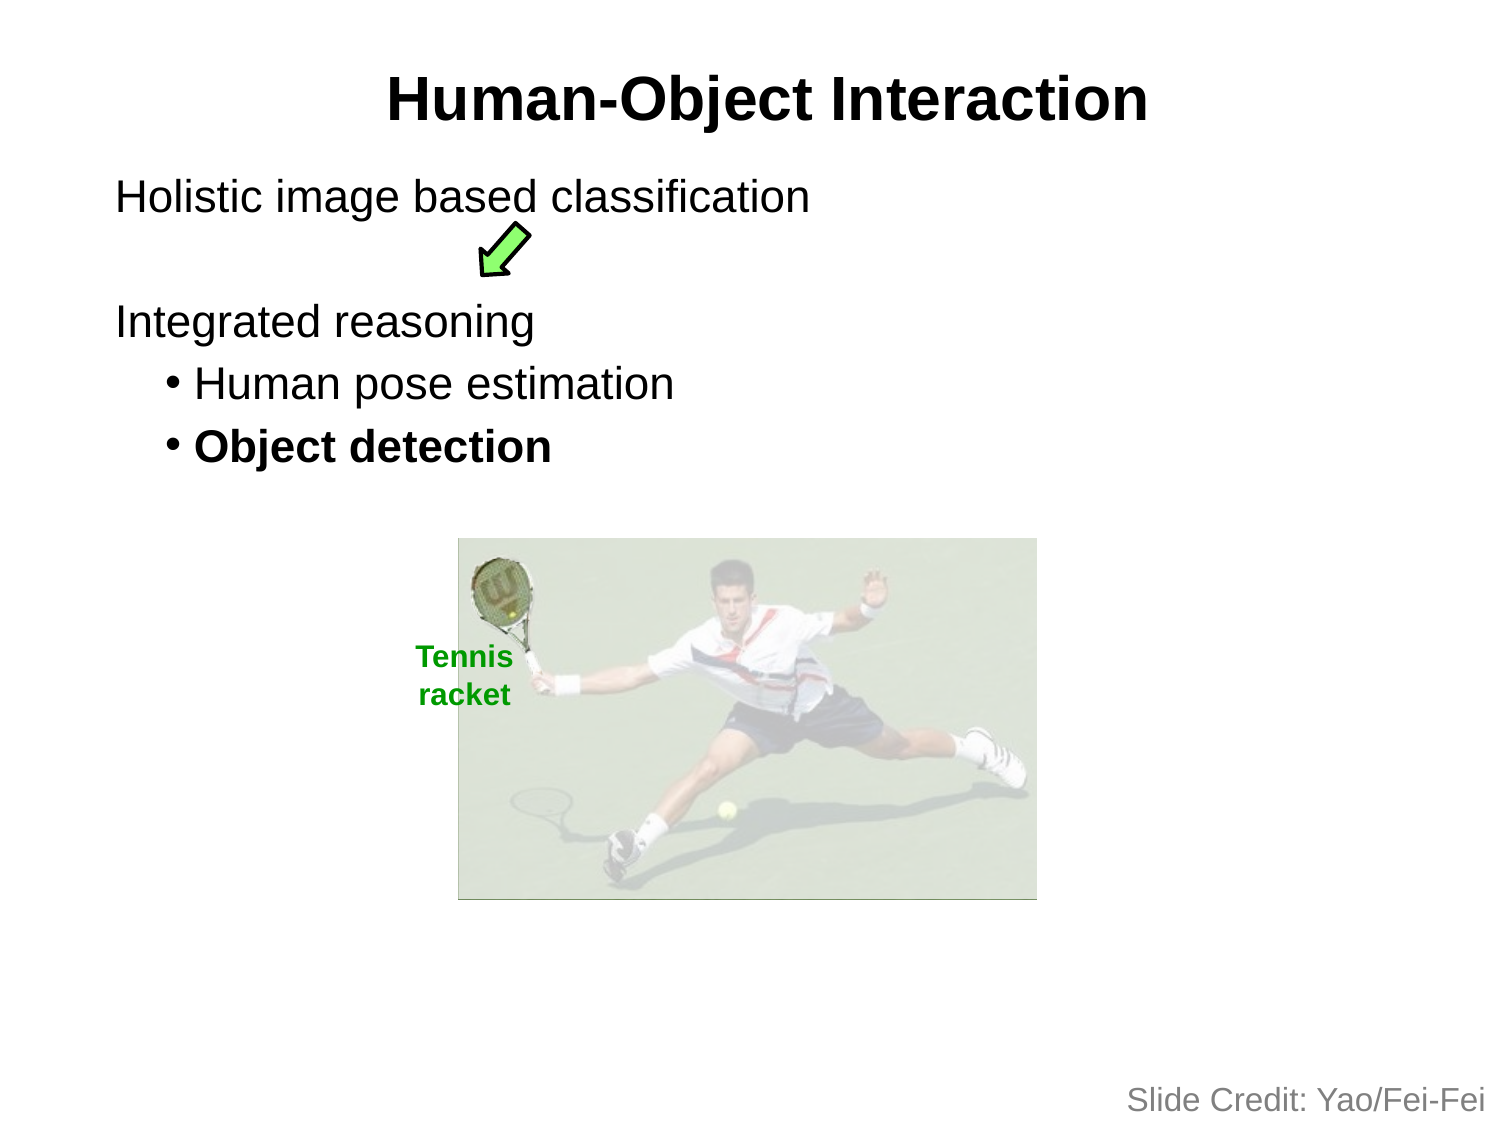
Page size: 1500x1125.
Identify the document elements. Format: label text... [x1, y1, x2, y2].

text_box [478, 225, 532, 278]
text_box Human-Object Interaction [324, 50, 1213, 150]
picture [458, 537, 1038, 900]
text_box Tennis racket [395, 636, 452, 712]
text_box Holistic image based classification [99, 162, 838, 225]
text_box Object detection [150, 412, 625, 475]
text_box Human pose estimation [150, 350, 700, 413]
text_box Integrated reasoning [99, 287, 938, 350]
text_box Slide Credit: Yao/Fei-Fei [1111, 1070, 1500, 1125]
